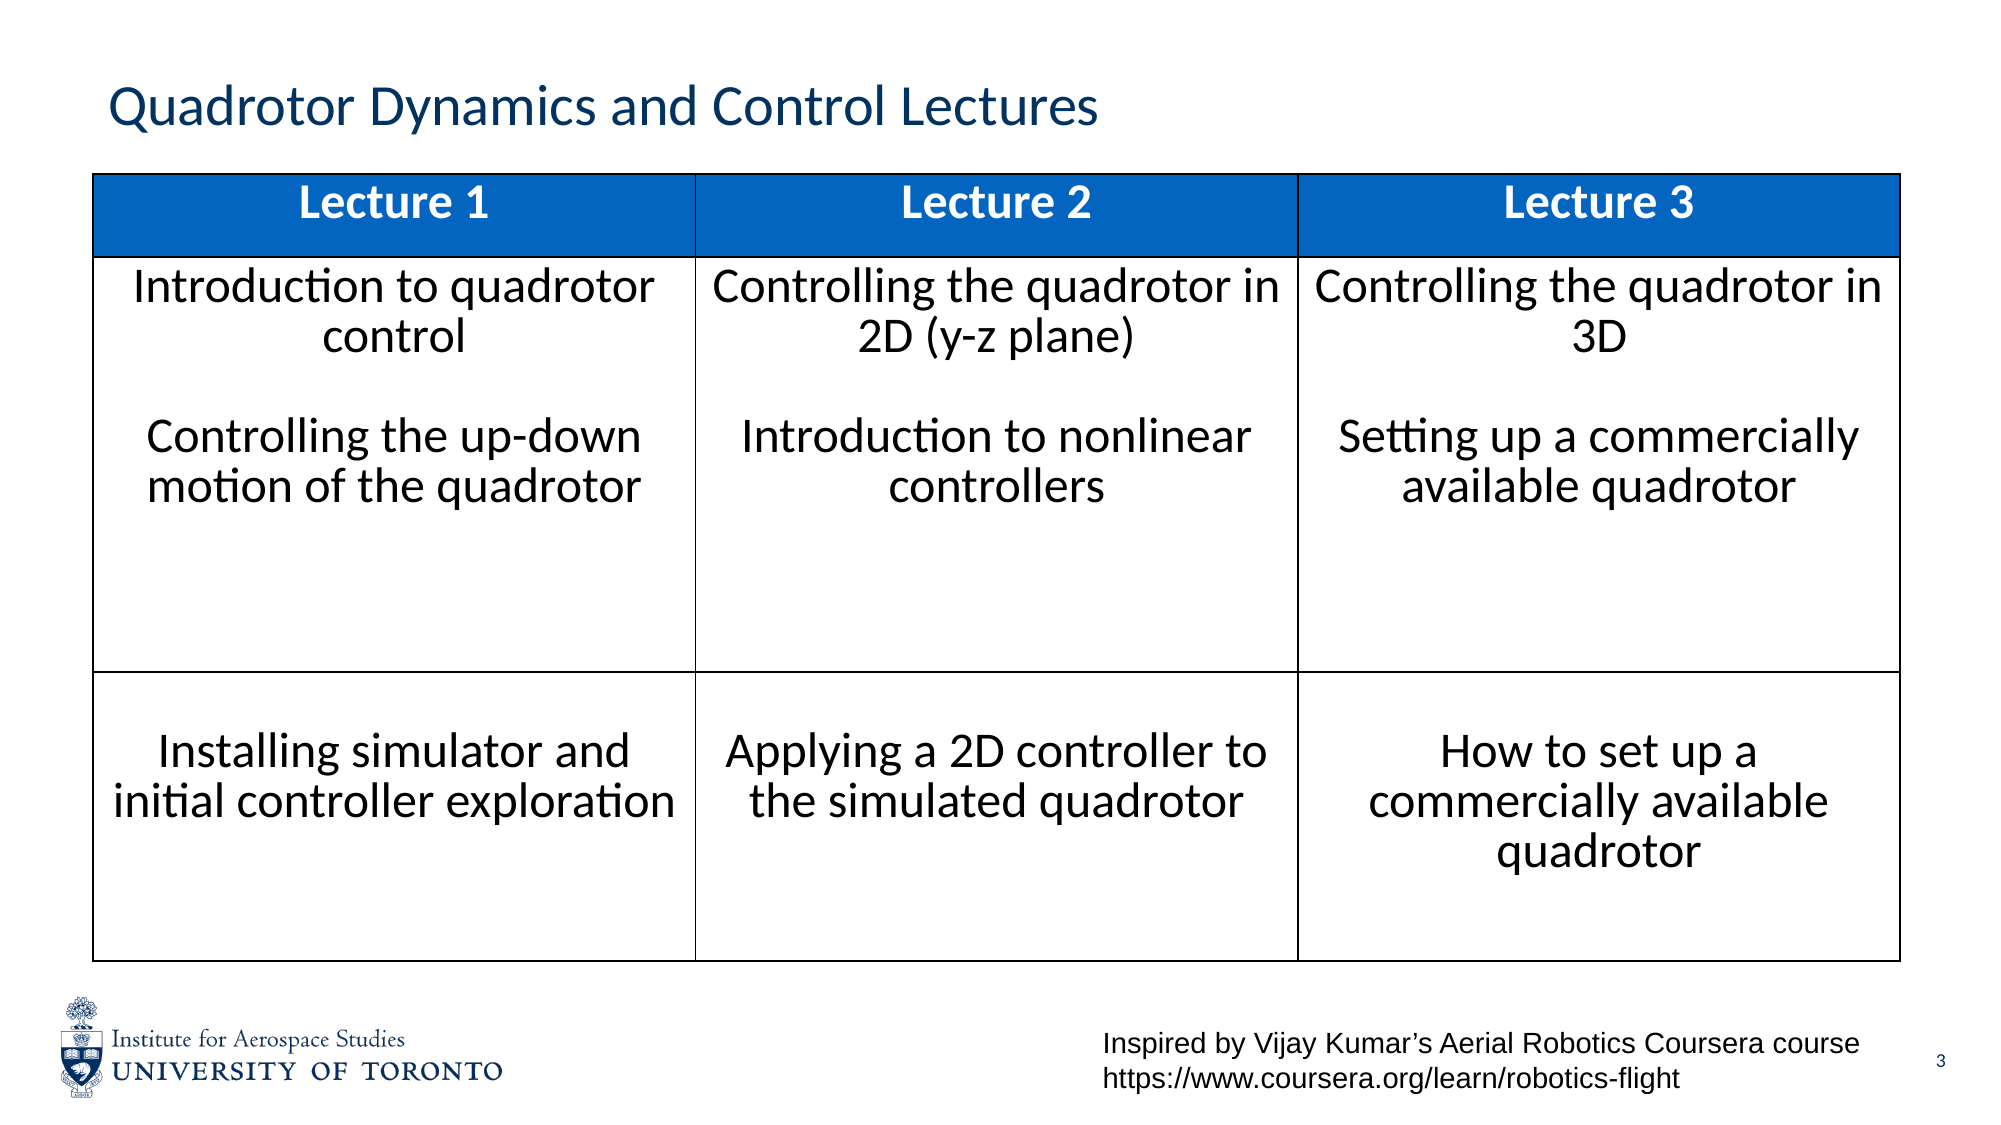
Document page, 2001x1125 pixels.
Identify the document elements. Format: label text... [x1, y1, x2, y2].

table_header Lecture 1 [94, 175, 695, 256]
table_cell How to set up a commercially available quadrotor [1299, 673, 1899, 960]
picture [53, 994, 507, 1103]
title Quadrotor Dynamics and Control Lectures [92, 50, 1901, 155]
table_cell Installing simulator and initial controller exploration [94, 673, 695, 960]
table_cell Controlling the quadrotor in 3D Setting up a commercially available quadrotor [1299, 258, 1899, 671]
table_cell Introduction to quadrotor control Controlling the up-down motion of the quadrotor [94, 258, 695, 671]
table_cell Controlling the quadrotor in 2D (y-z plane) Introduction to nonlinear controllers [696, 258, 1297, 671]
table_cell Applying a 2D controller to the simulated quadrotor [696, 673, 1297, 960]
table_header Lecture 3 [1299, 175, 1899, 256]
table_header Lecture 2 [696, 175, 1297, 256]
text_box Inspired by Vijay Kumar’s Aerial Robotics Coursera course https://www.coursera.org/learn/robotics-flight [1094, 1016, 2000, 1102]
